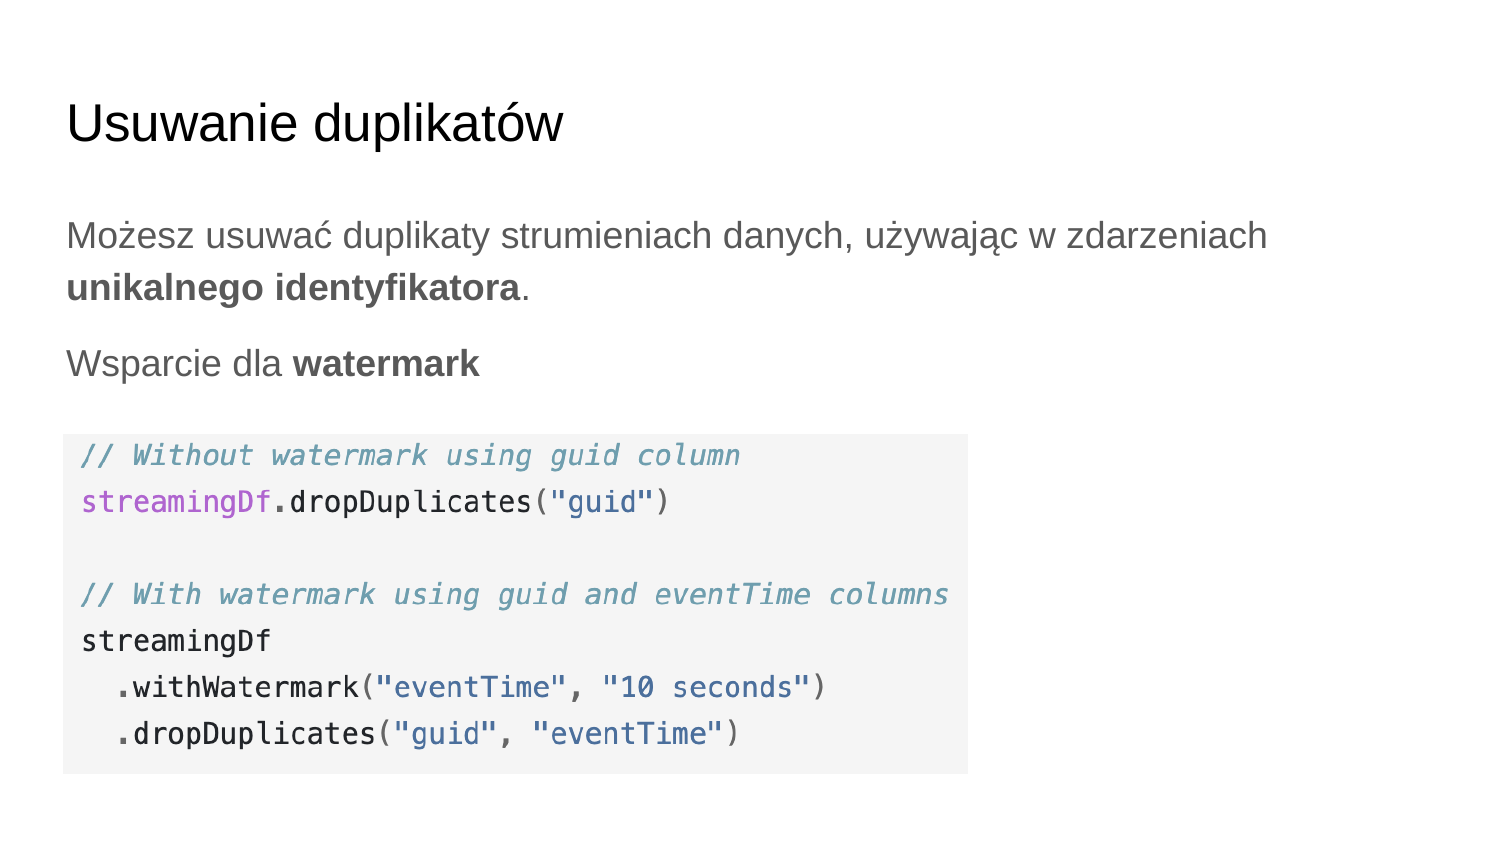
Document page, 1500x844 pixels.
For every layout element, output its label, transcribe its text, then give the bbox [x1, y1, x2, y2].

title Usuwanie duplikatów [51, 72, 1449, 167]
list Możesz usuwać duplikaty strumieniach danych, używając w zdarzeniach unikalnego identyfikatora. Wsparcie dla watermark [51, 189, 1449, 750]
picture [62, 434, 969, 775]
